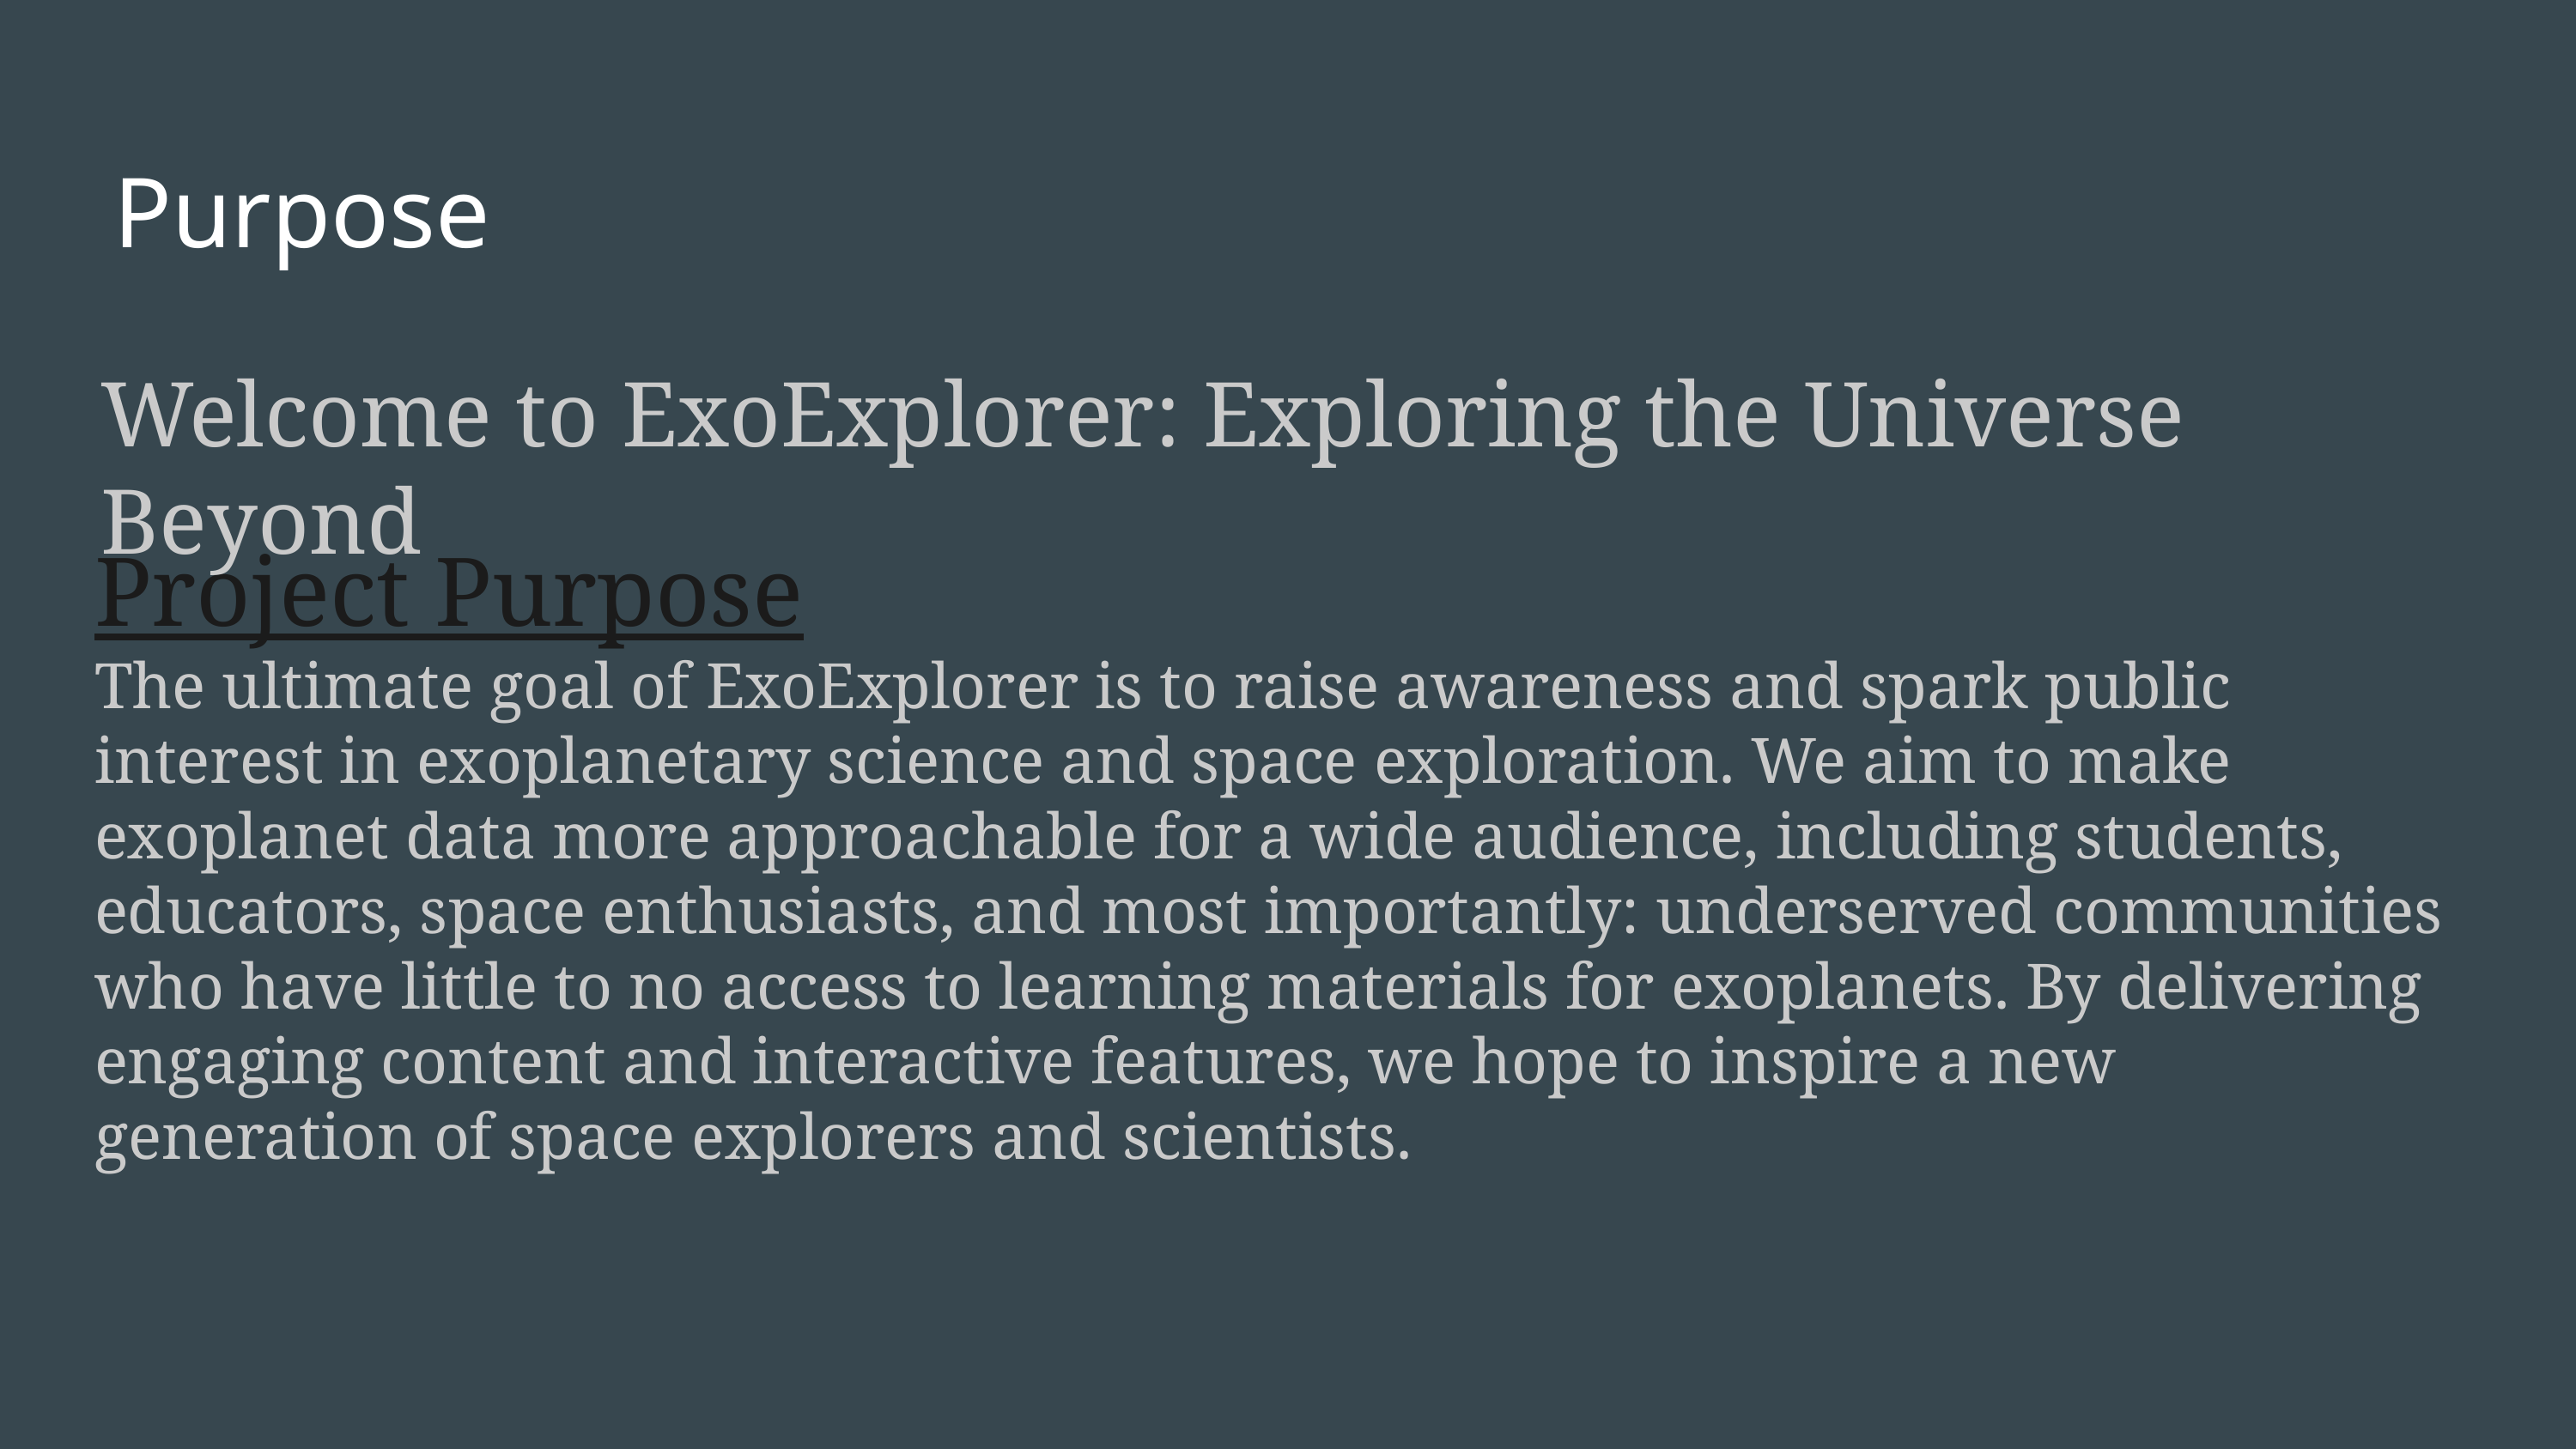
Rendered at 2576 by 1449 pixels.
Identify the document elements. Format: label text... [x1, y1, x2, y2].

text_box Project Purpose The ultimate goal of ExoExplorer is to raise awareness and spark public interest in exoplanetary science and space exploration. We aim to make exoplanet data more approachable for a wide audience, including students, educators, space enthusiasts, and most importantly: underserved communities who have little to no access to learning materials for exoplanets. By delivering engaging content and interactive features, we hope to inspire a new generation of space explorers and scientists. [69, 506, 2470, 1370]
title Purpose [88, 124, 2488, 343]
text_box Welcome to ExoExplorer: Exploring the Universe Beyond [88, 343, 2537, 585]
